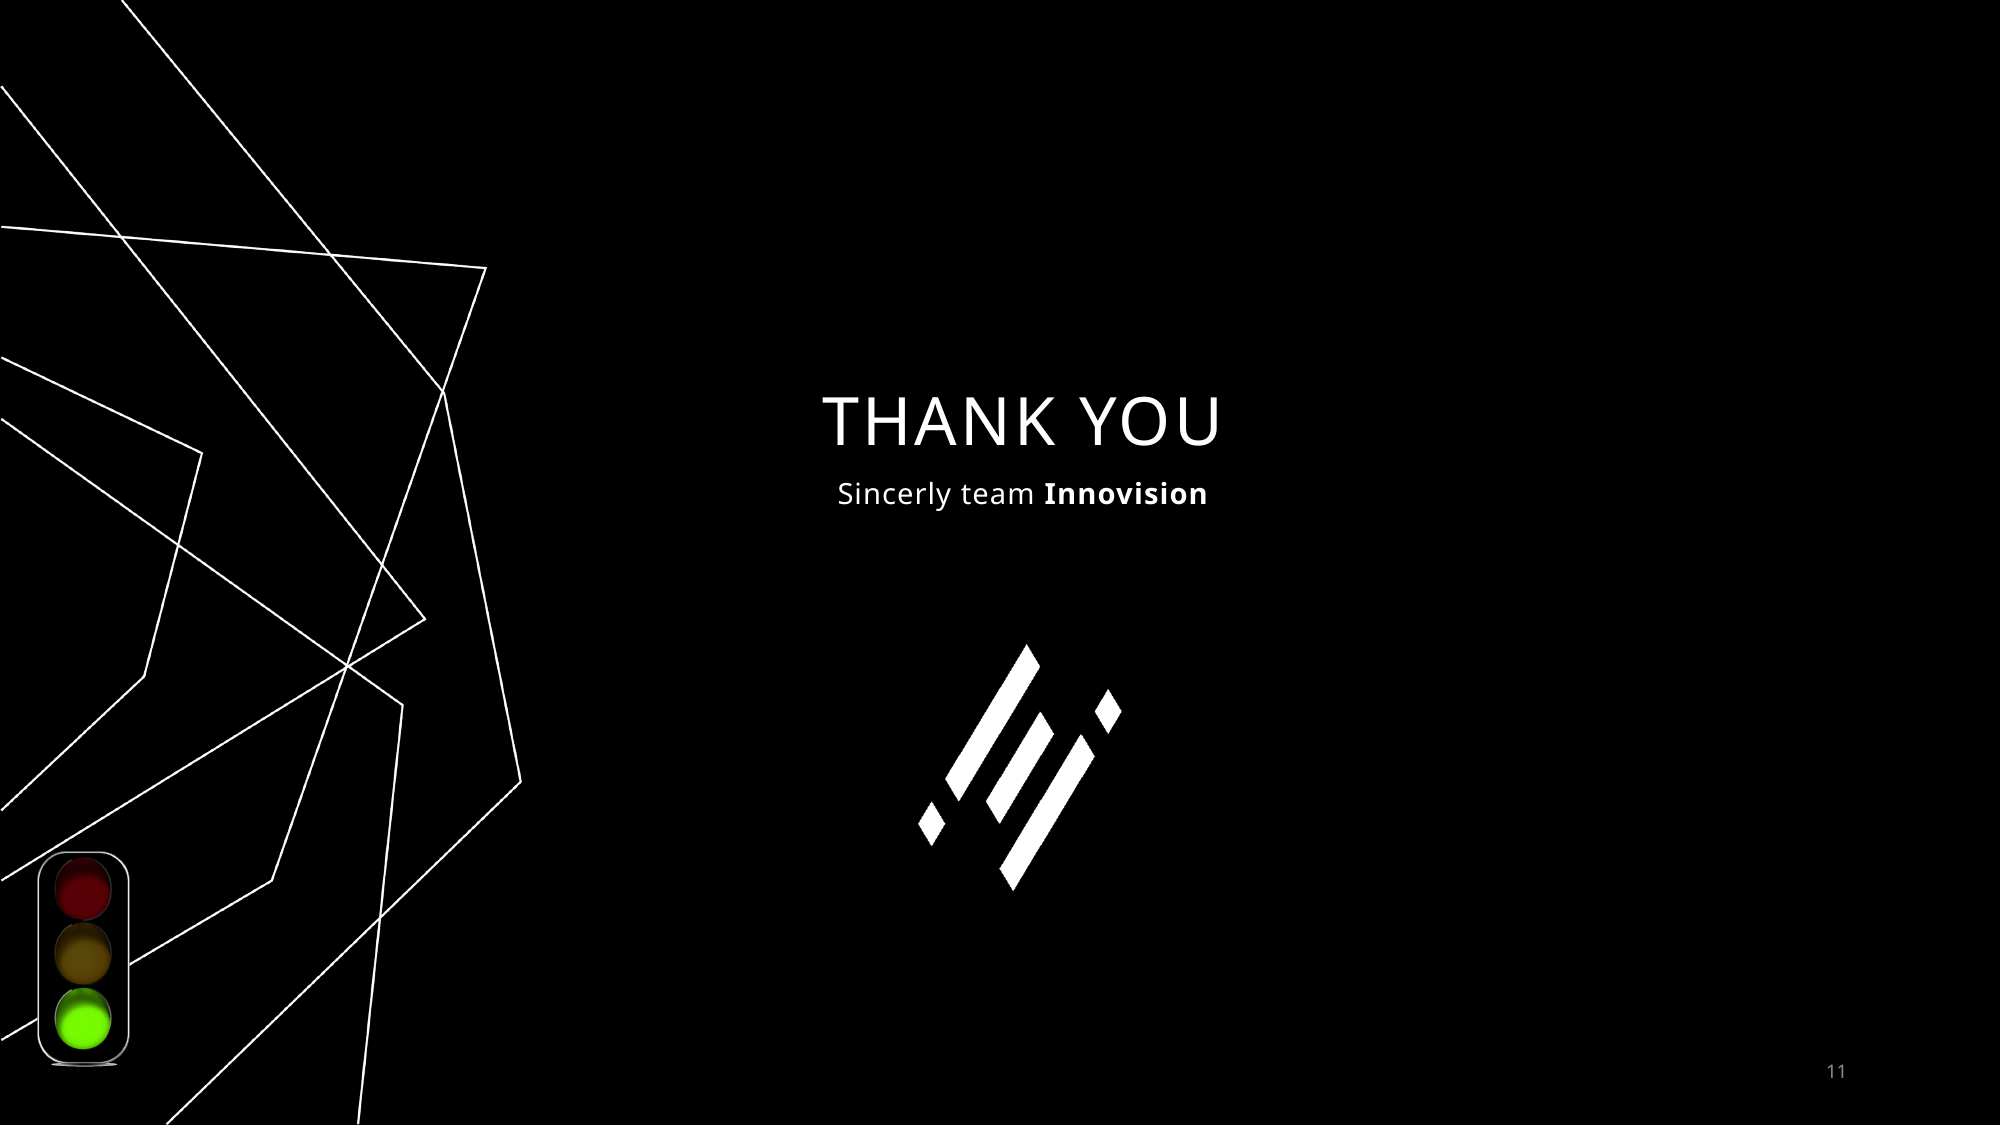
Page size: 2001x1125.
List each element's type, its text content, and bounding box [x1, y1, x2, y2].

slide_number 11 [1571, 1042, 1863, 1103]
subtitle Sincerly team Innovision [803, 450, 1242, 520]
picture [917, 643, 1122, 892]
picture [0, 0, 522, 1125]
title THANK YOU [803, 379, 1242, 450]
